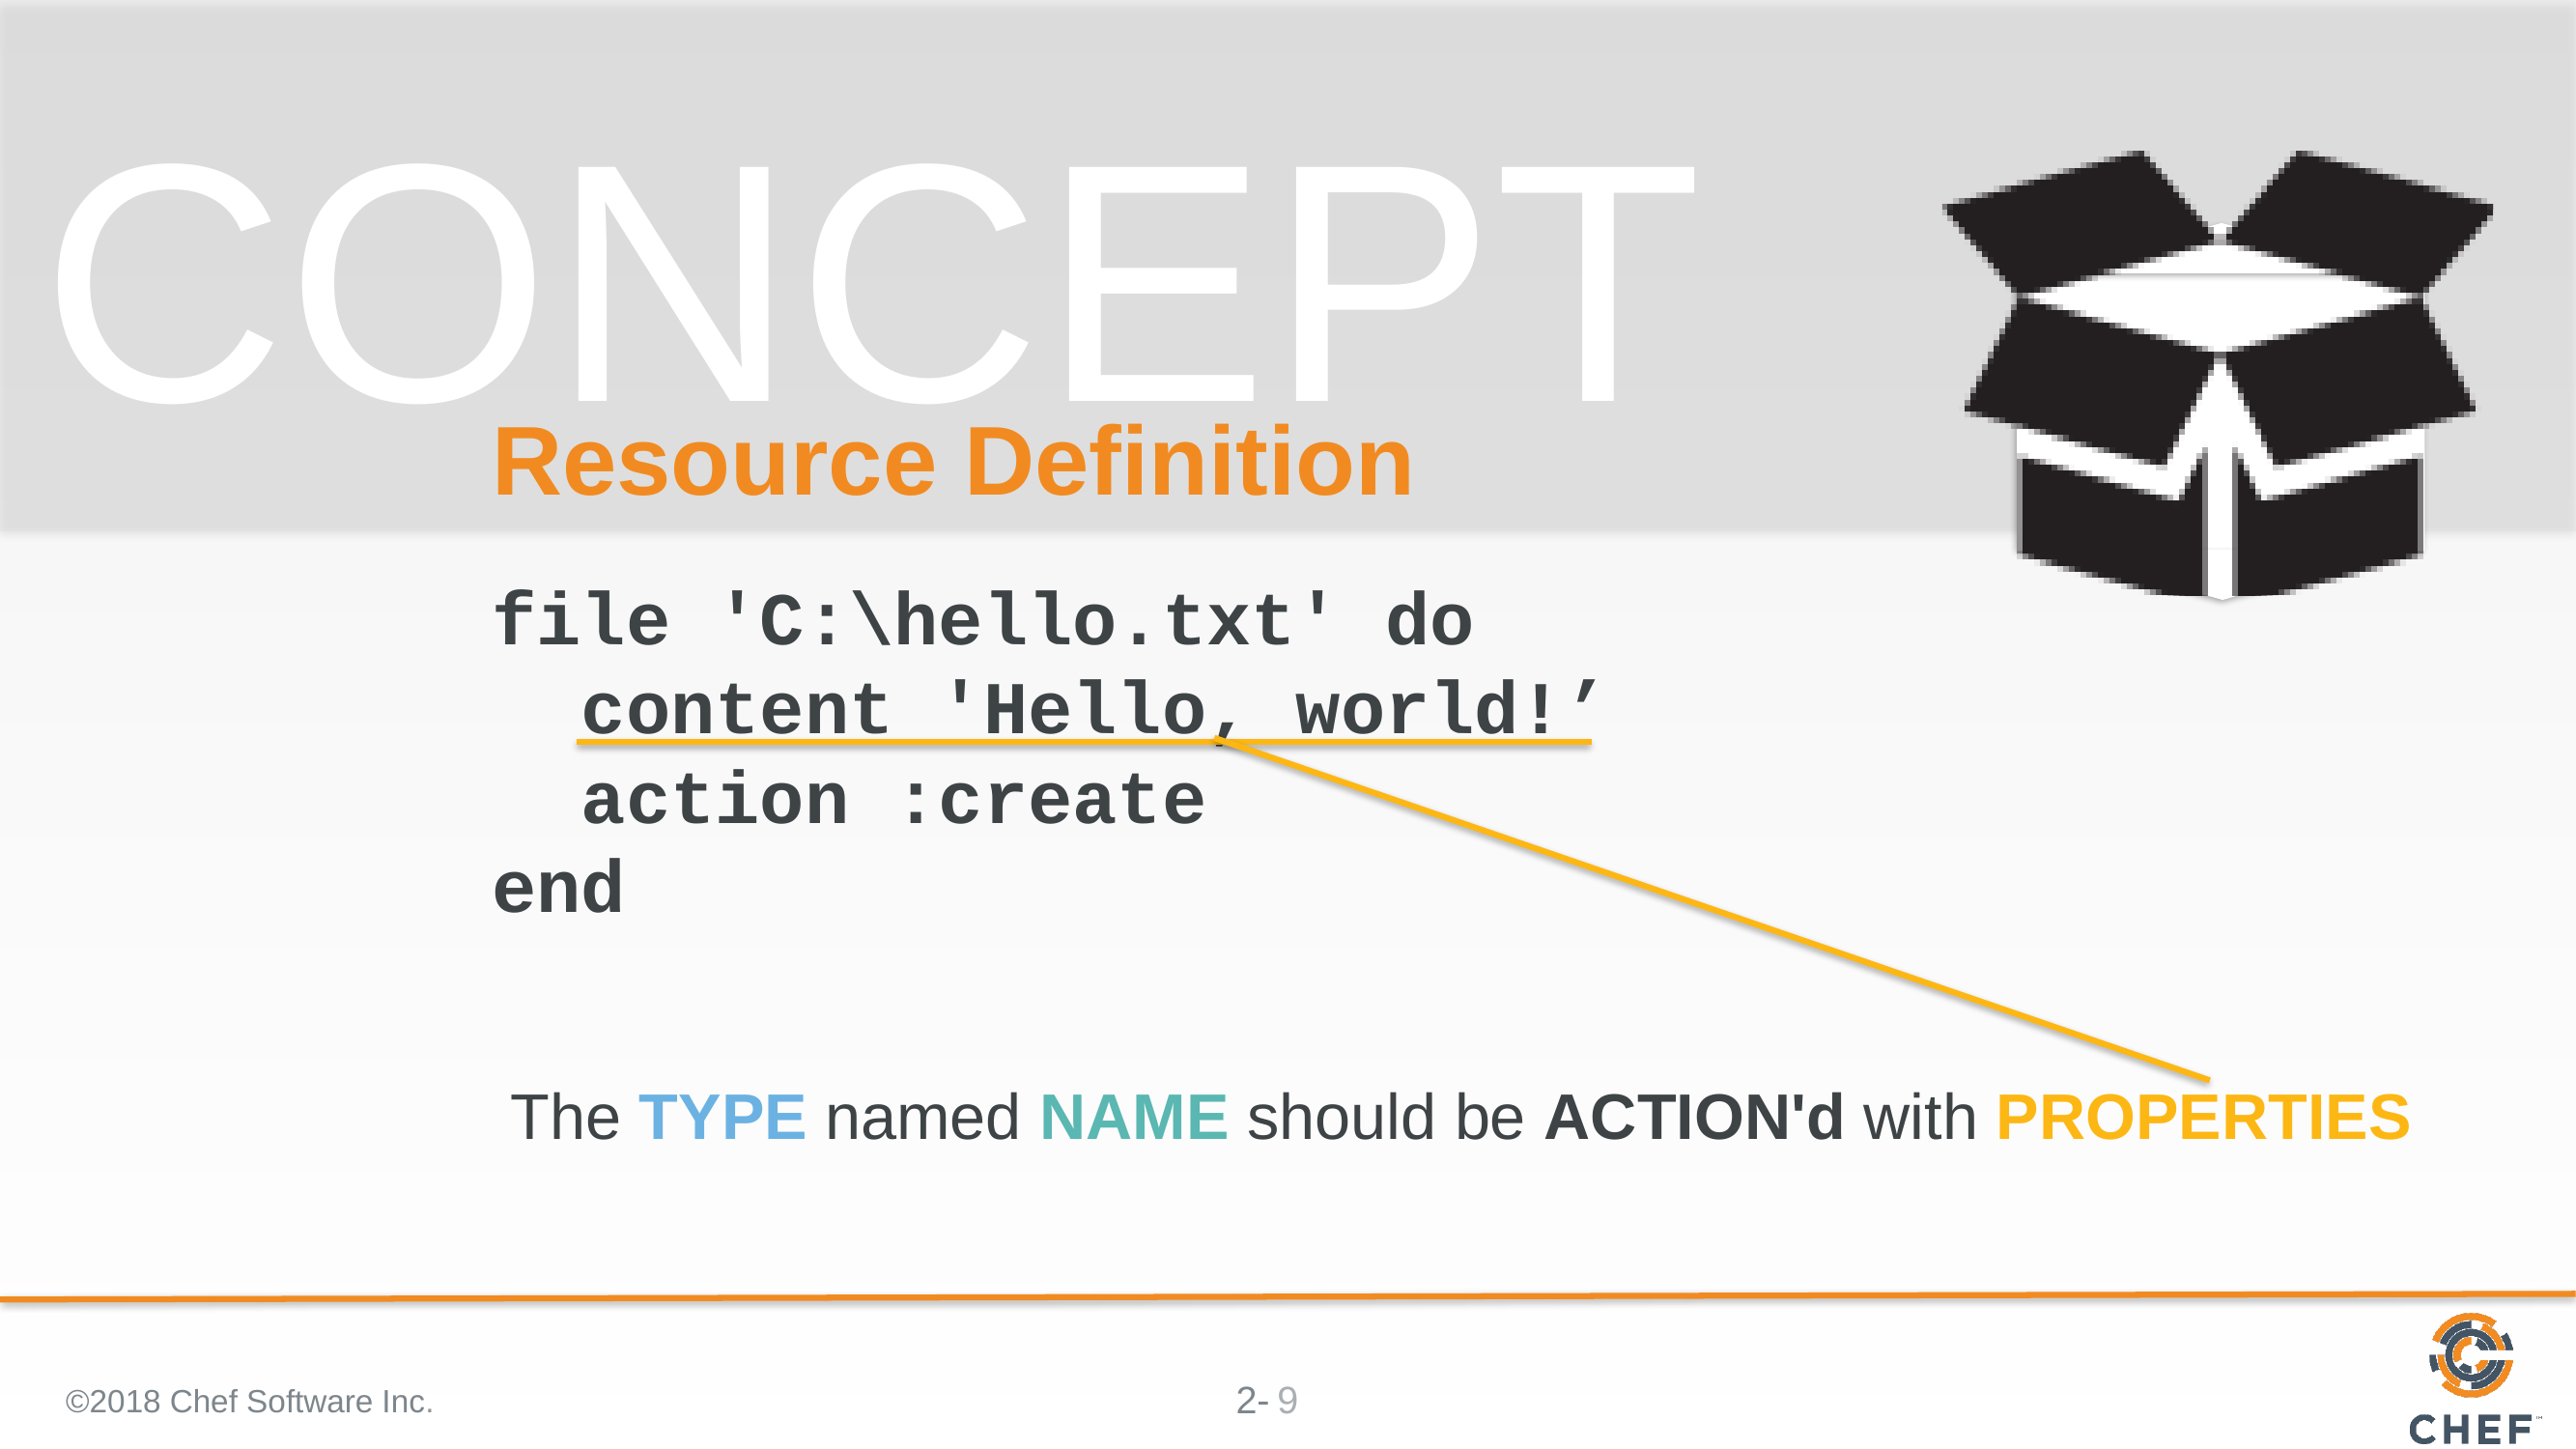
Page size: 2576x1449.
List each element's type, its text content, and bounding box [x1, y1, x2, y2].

footer ©2018 Chef Software Inc. [51, 1359, 952, 1440]
picture [2399, 1297, 2550, 1449]
slide_number 9 [998, 1359, 1578, 1437]
title Resource Definition [477, 395, 2217, 531]
subtitle file 'C:\hello.txt' do content 'Hello, world!’ action :create end [477, 555, 2217, 1087]
text_box [536, 1249, 730, 1355]
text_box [1214, 737, 2211, 1081]
text_box The TYPE named NAME should be ACTION'd with PROPERTIES [491, 1055, 2025, 1249]
